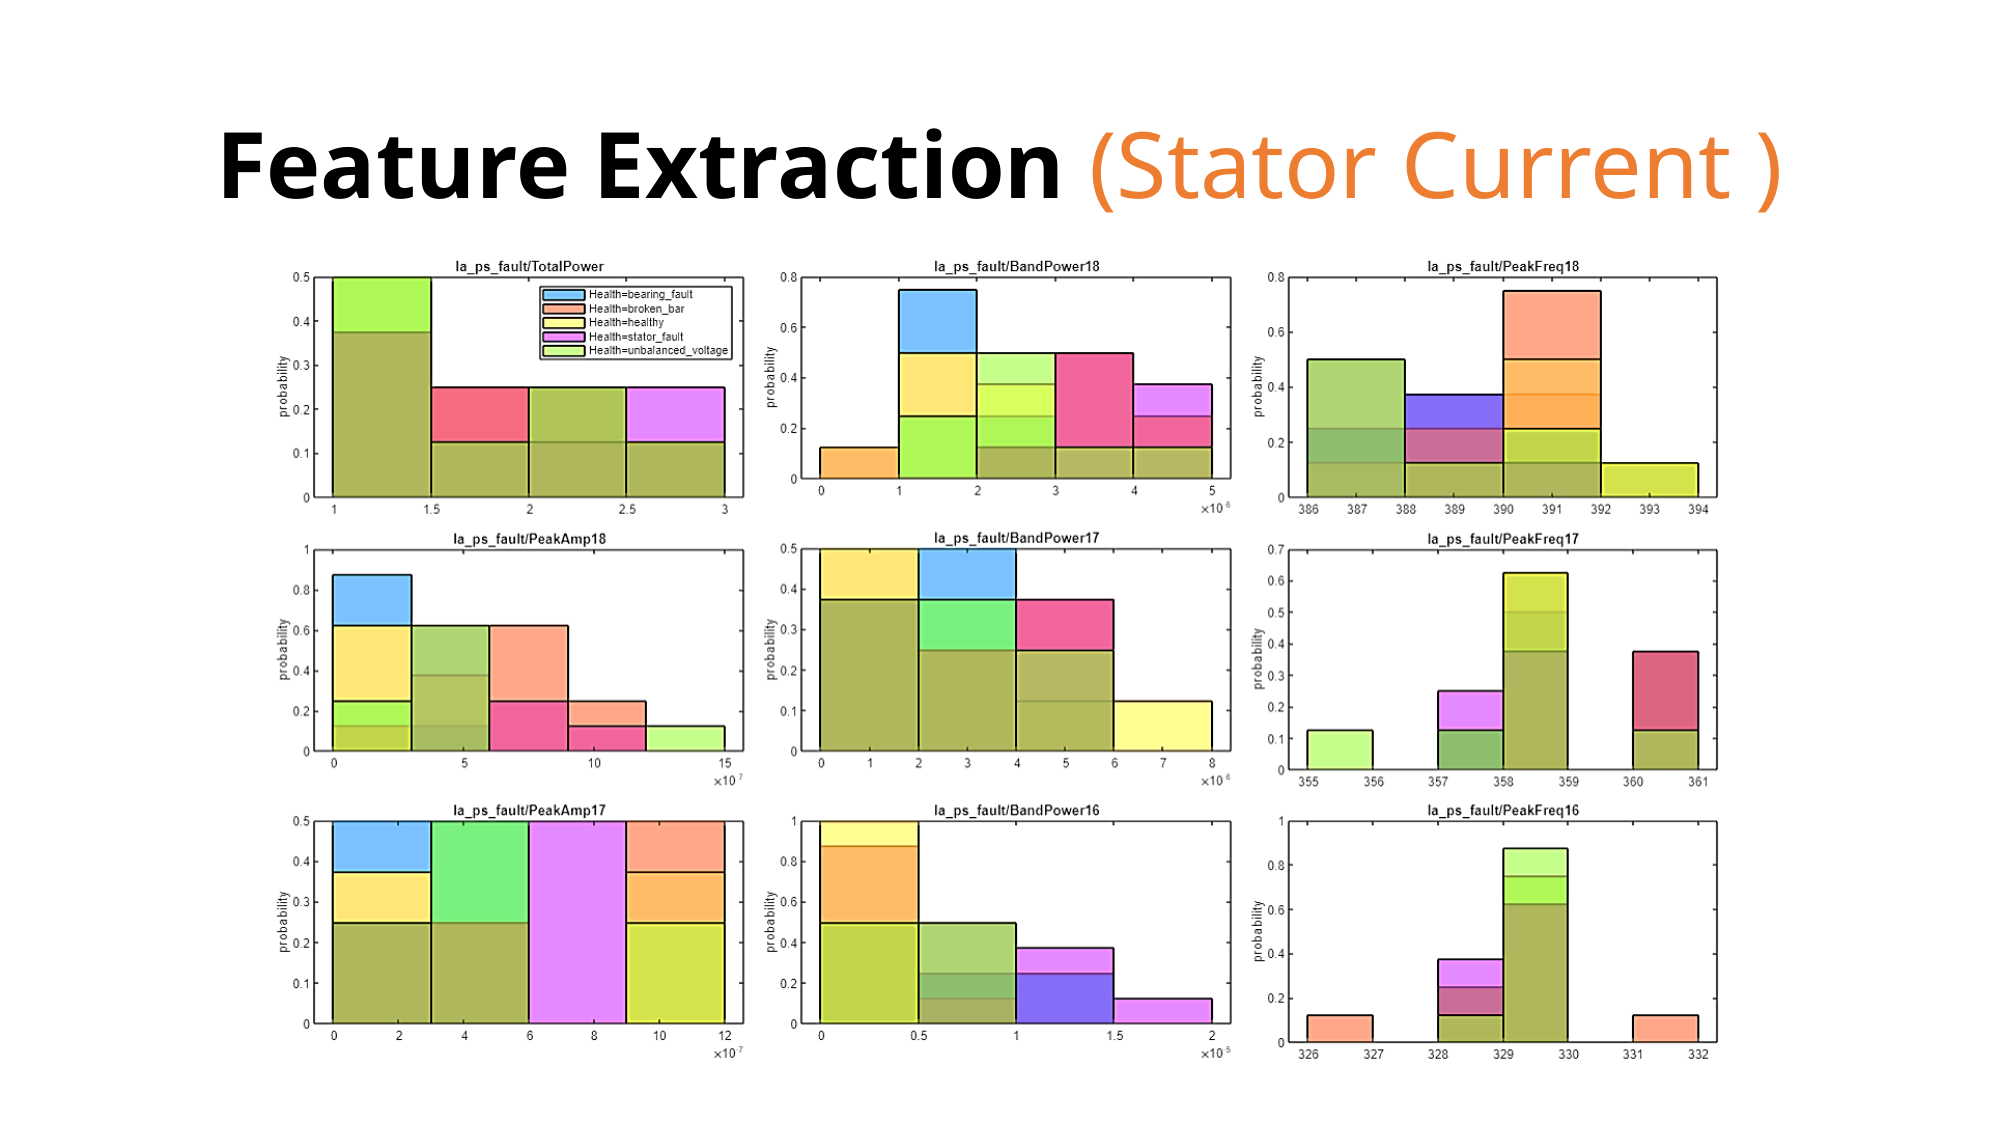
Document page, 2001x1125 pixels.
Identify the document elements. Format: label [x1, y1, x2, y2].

list [255, 238, 1745, 1066]
